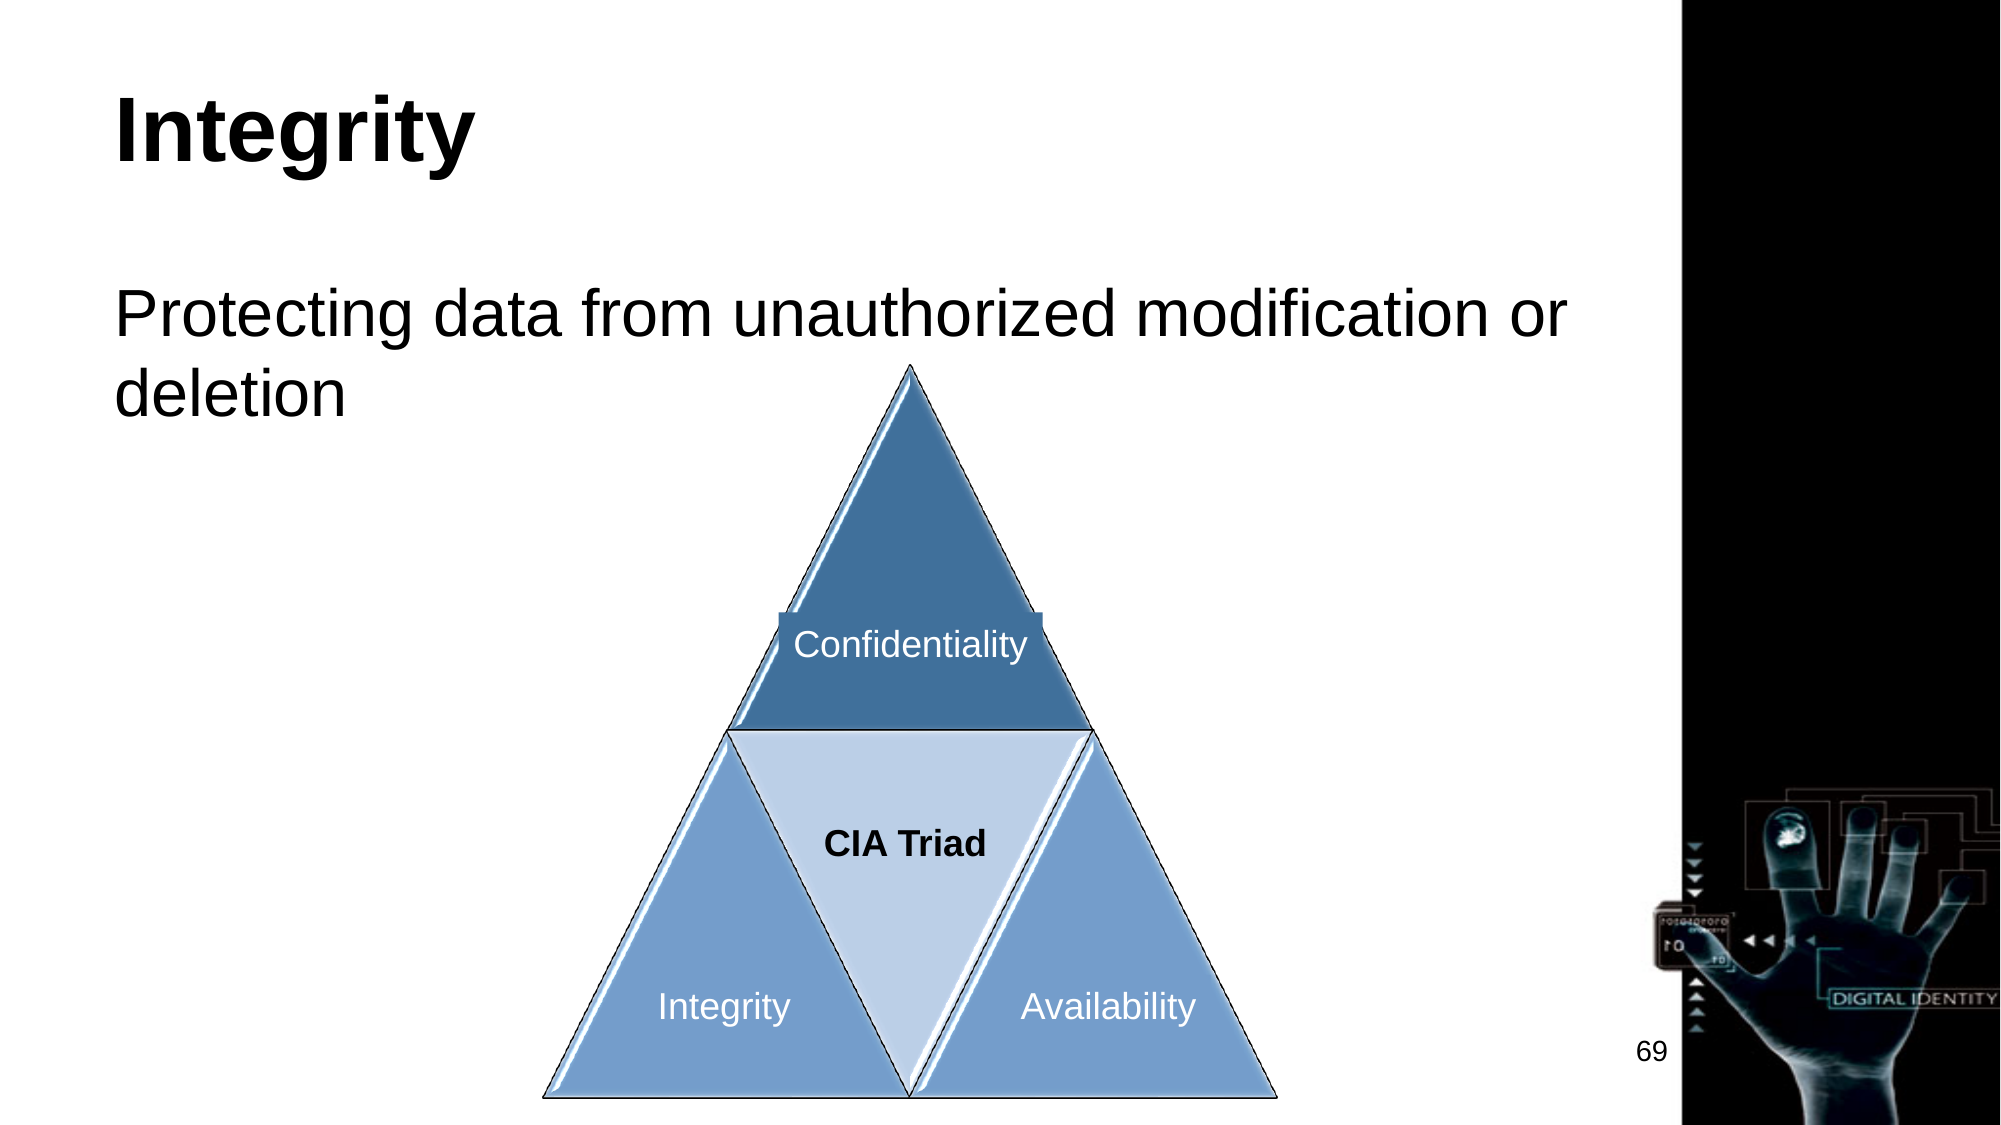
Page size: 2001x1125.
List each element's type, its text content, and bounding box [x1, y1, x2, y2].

title Integrity [99, 12, 1684, 238]
list Protecting data from unauthorized modification or deletion [99, 262, 1684, 1001]
picture [0, 0, 2001, 1125]
slide_number 69 [1416, 1024, 1684, 1101]
